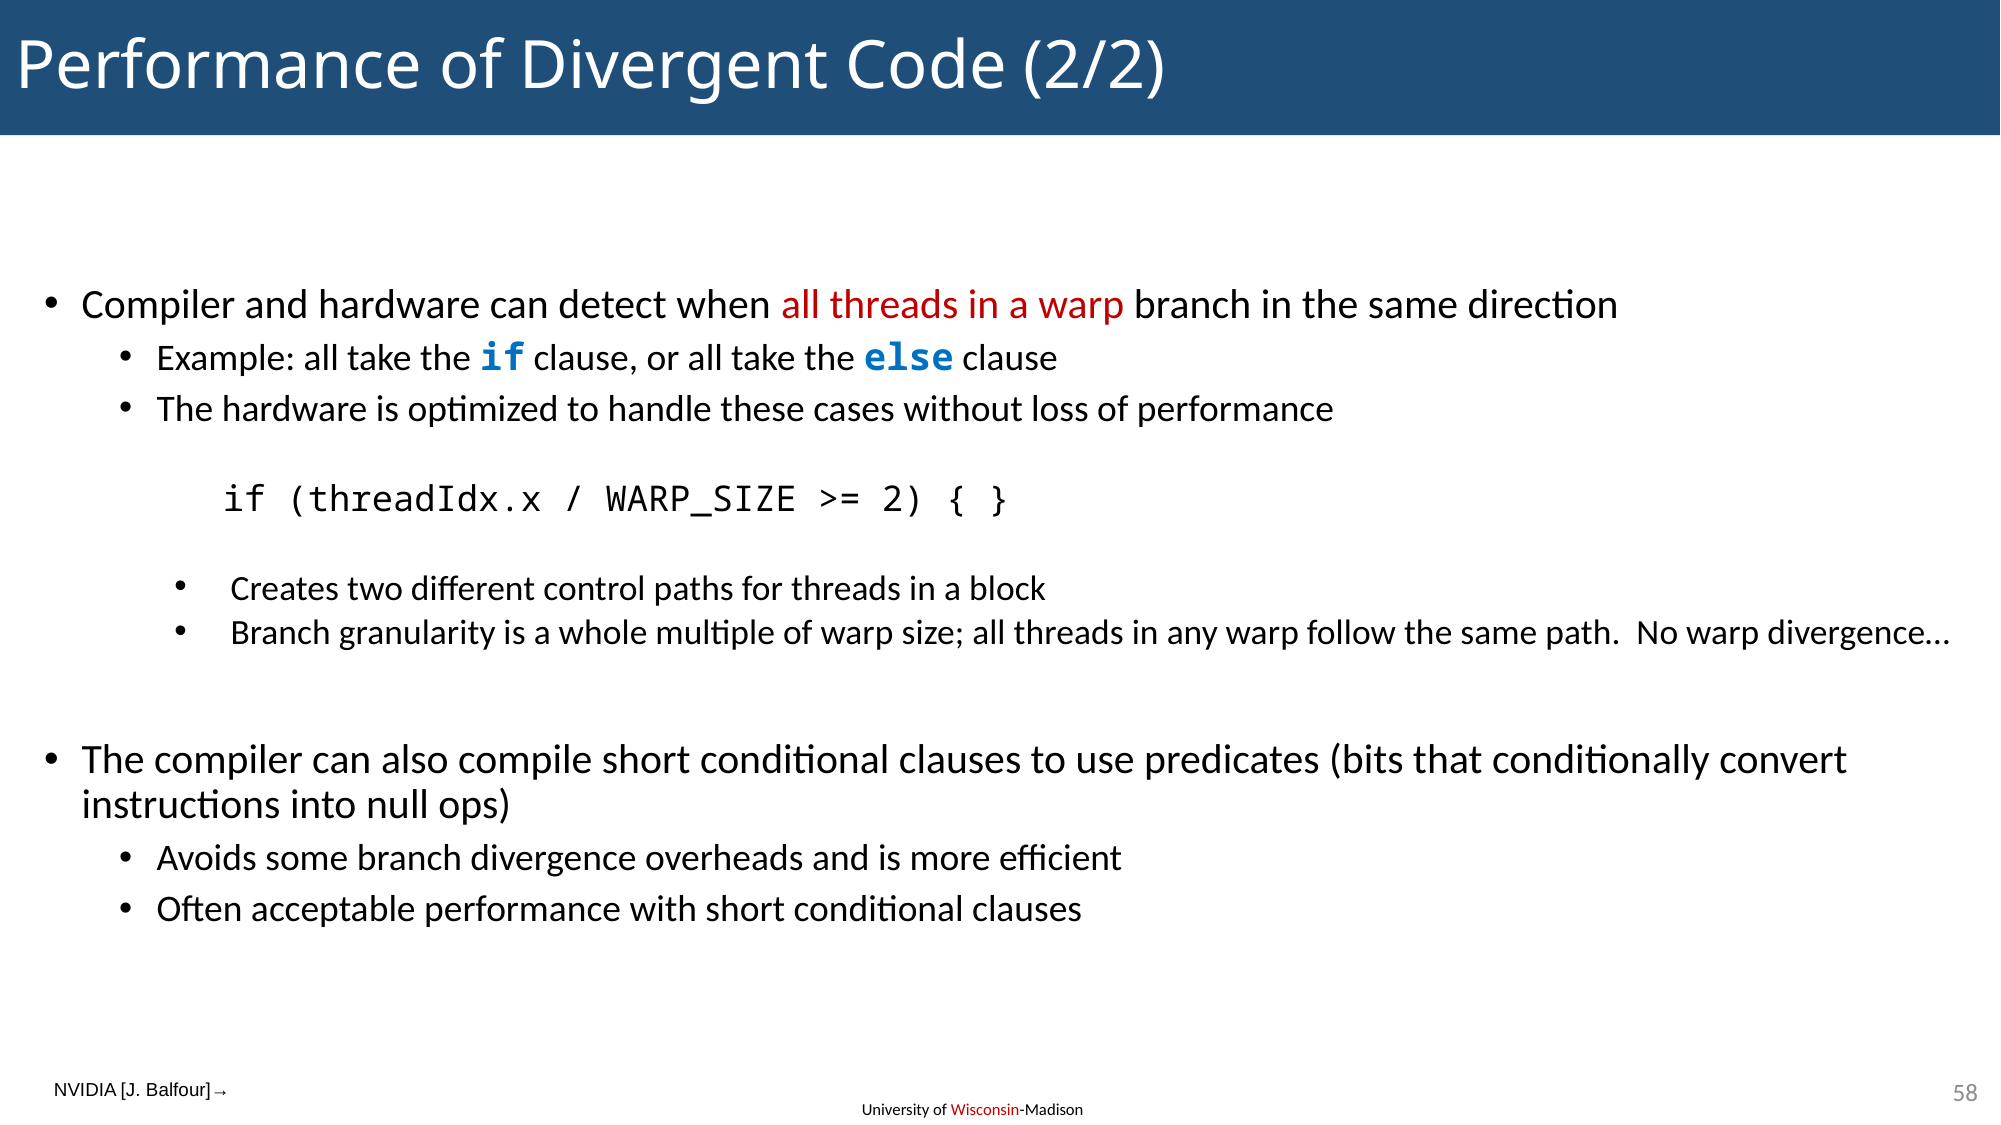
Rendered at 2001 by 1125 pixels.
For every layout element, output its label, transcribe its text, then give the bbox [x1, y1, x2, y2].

slide_number 58 [1879, 1069, 1994, 1114]
text_box NVIDIA [J. Balfour]→ [39, 1069, 245, 1108]
list Compiler and hardware can detect when all threads in a warp branch in the same direction Example: all take the if clause, or all take the else clause The hardware is optimized to handle these cases without loss of performance if (threadIdx.x / WARP_SIZE >= 2) { } Creates two different control paths for threads in a block Branch granularity is a whole multiple of warp size; all threads in any warp follow the same path. No warp divergence… The compiler can also compile short conditional clauses to use predicates (bits that conditionally convert instructions into null ops) Avoids some branch divergence overheads and is more efficient Often acceptable performance with short conditional clauses [29, 275, 1981, 1047]
title Performance of Divergent Code (2/2) [0, 0, 2000, 136]
